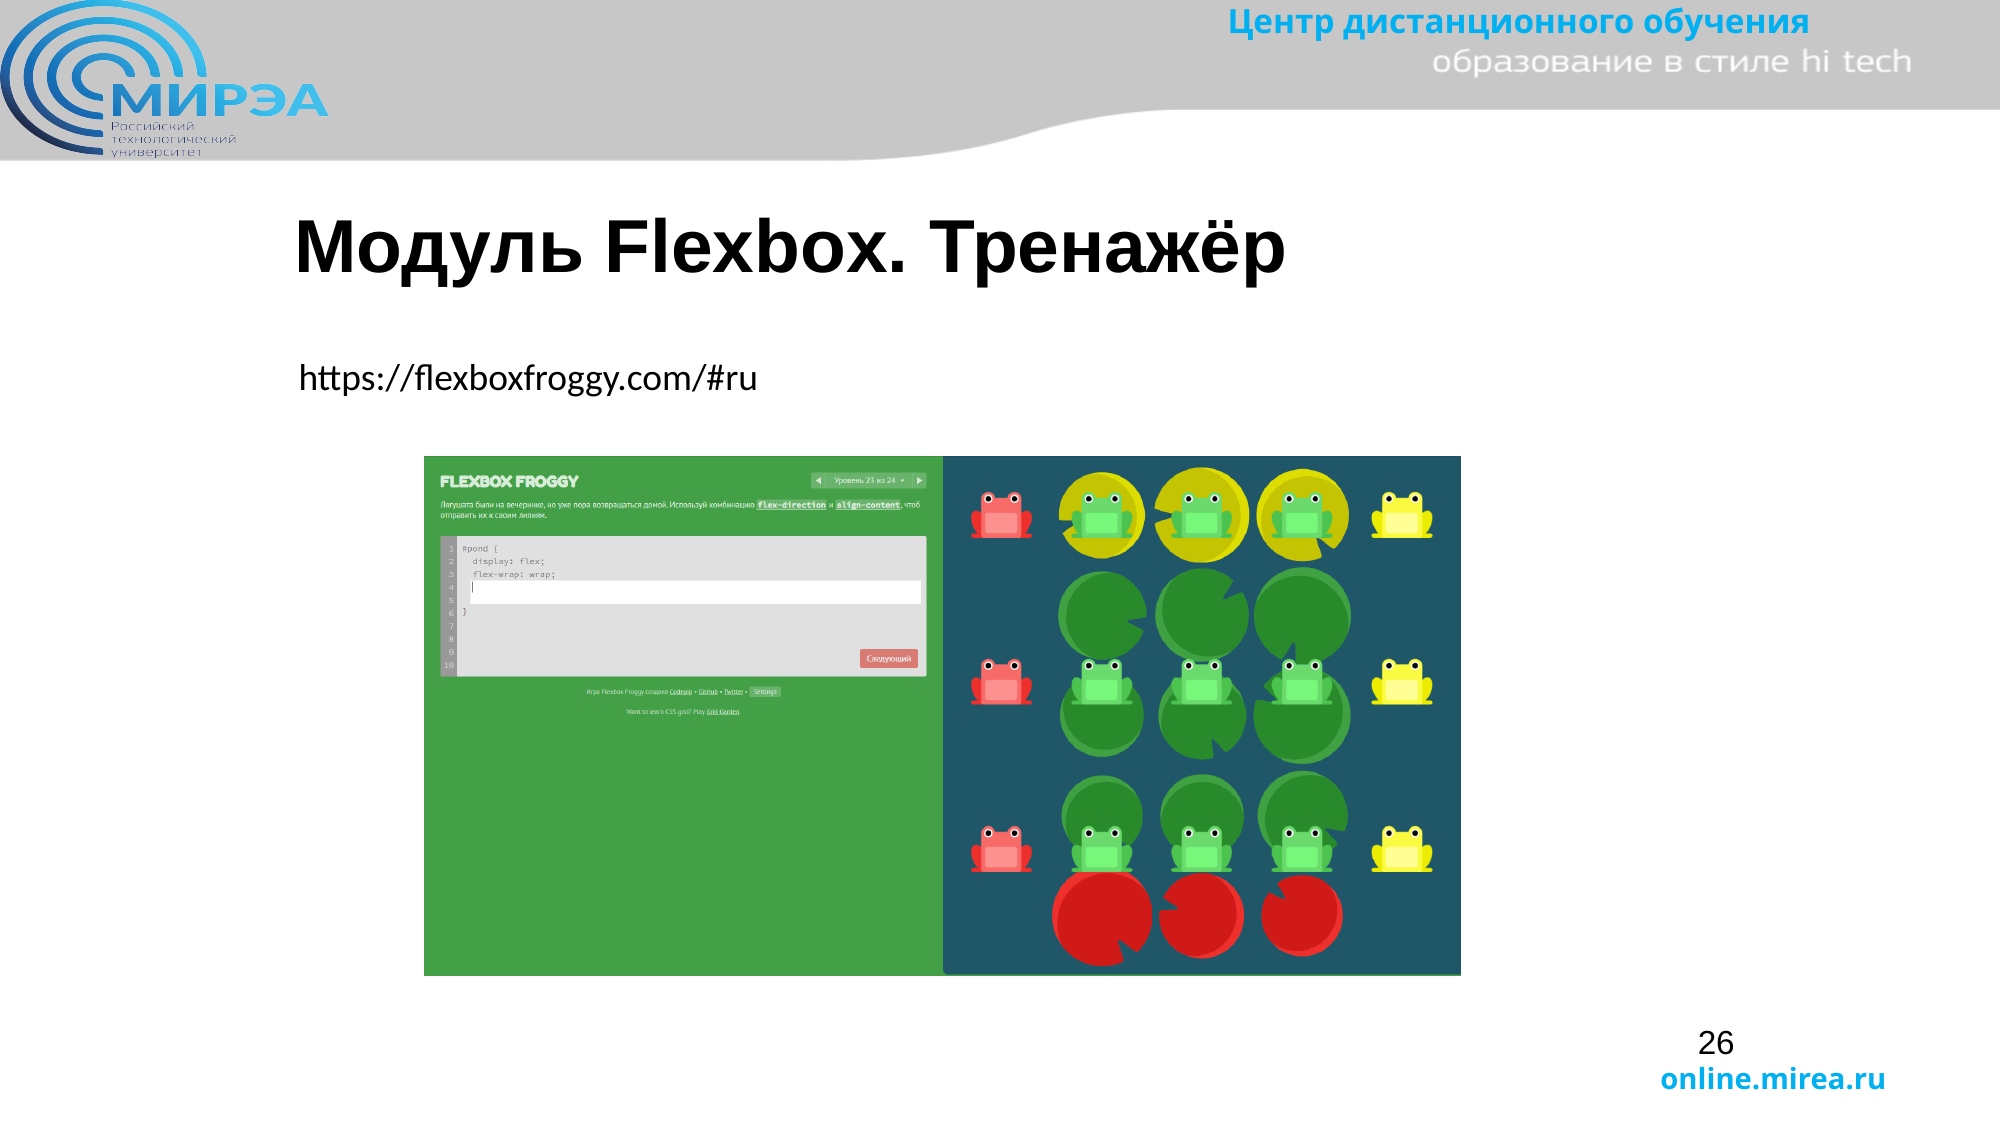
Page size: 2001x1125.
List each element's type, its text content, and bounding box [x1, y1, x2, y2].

text_box 26 [1400, 1013, 1750, 1058]
picture [0, 0, 329, 159]
text_box https://flexboxfroggy.com/#ru [283, 345, 1016, 406]
text_box Модуль Flexbox. Тренажёр [279, 190, 1722, 296]
picture [424, 456, 1461, 976]
